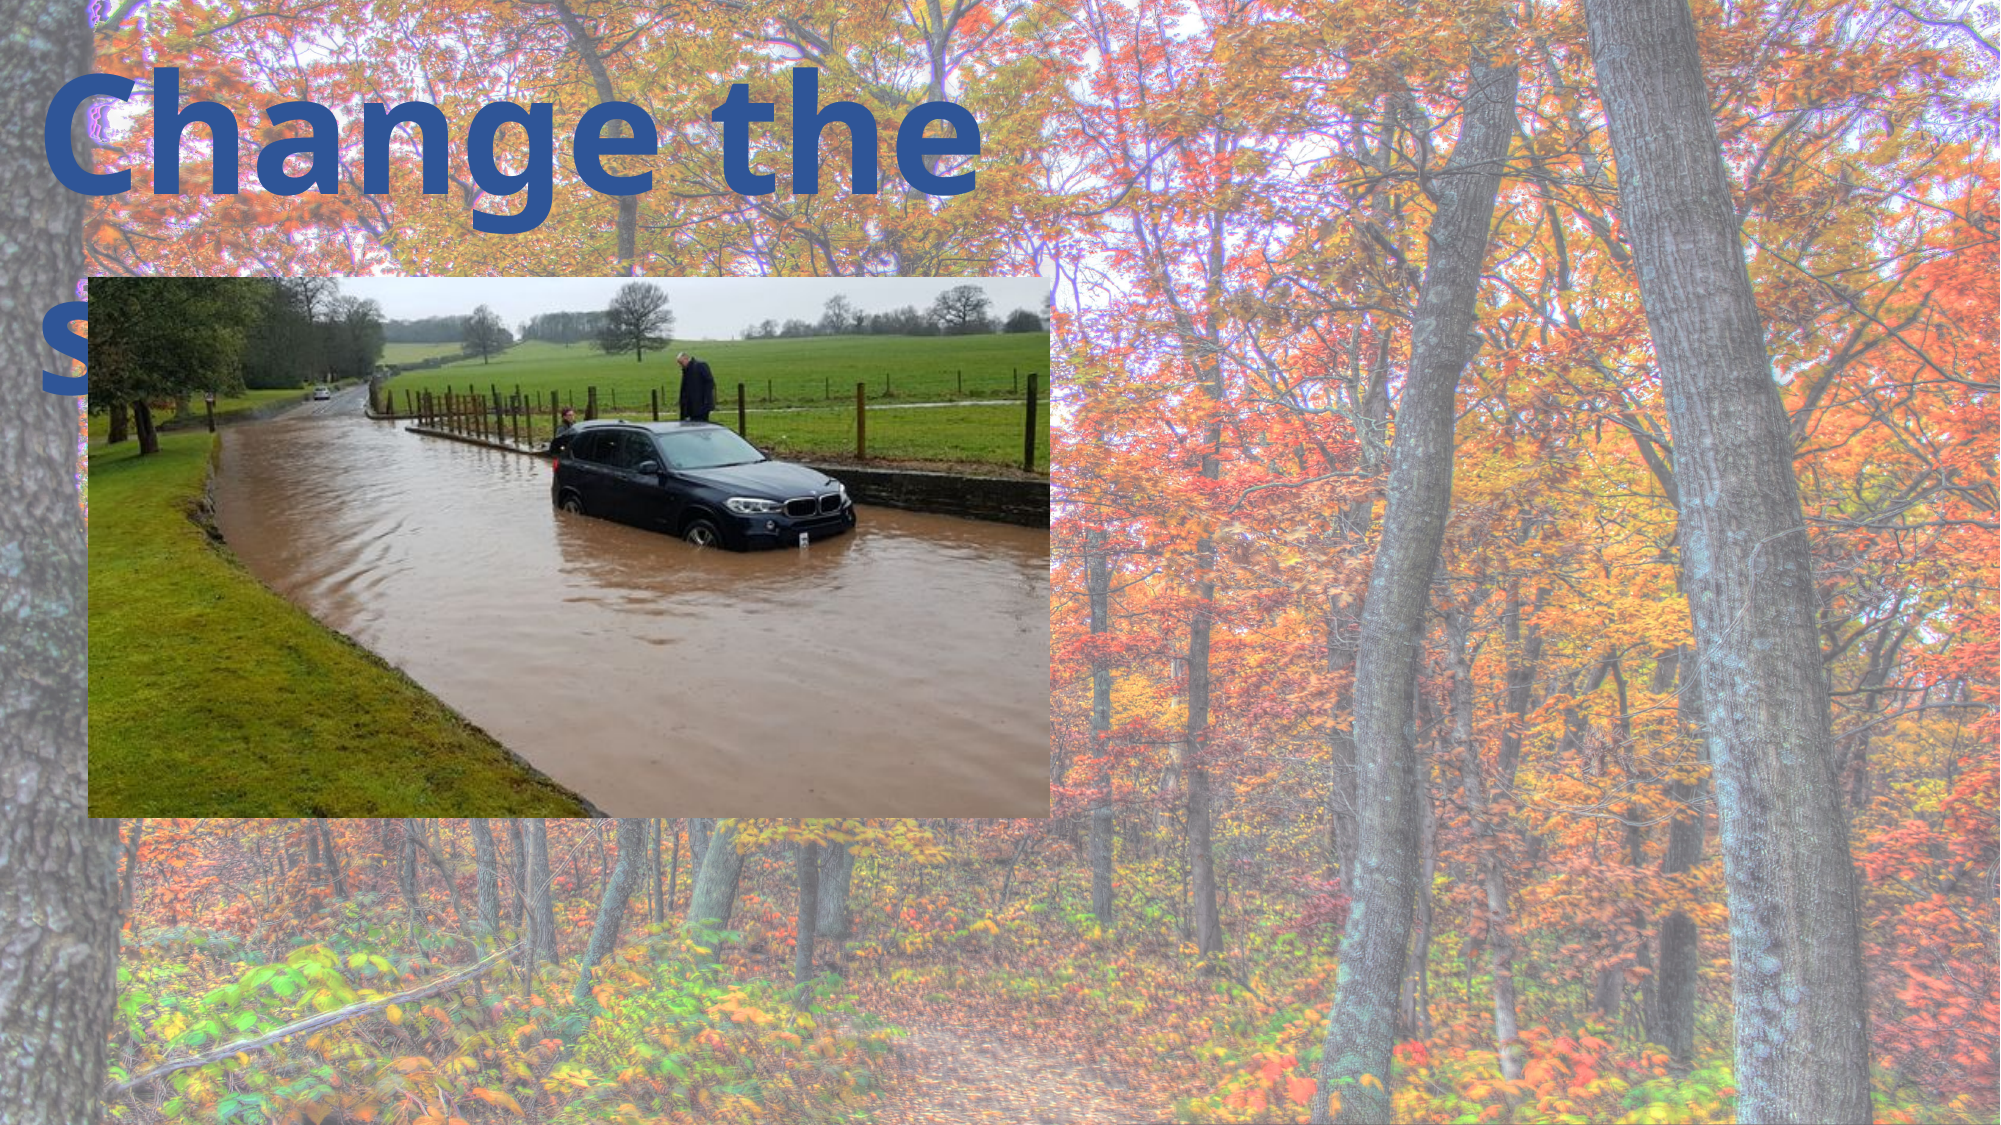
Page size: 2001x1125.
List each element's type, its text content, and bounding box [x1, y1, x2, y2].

text_box Change the story [20, 20, 1265, 436]
picture [88, 277, 1050, 818]
